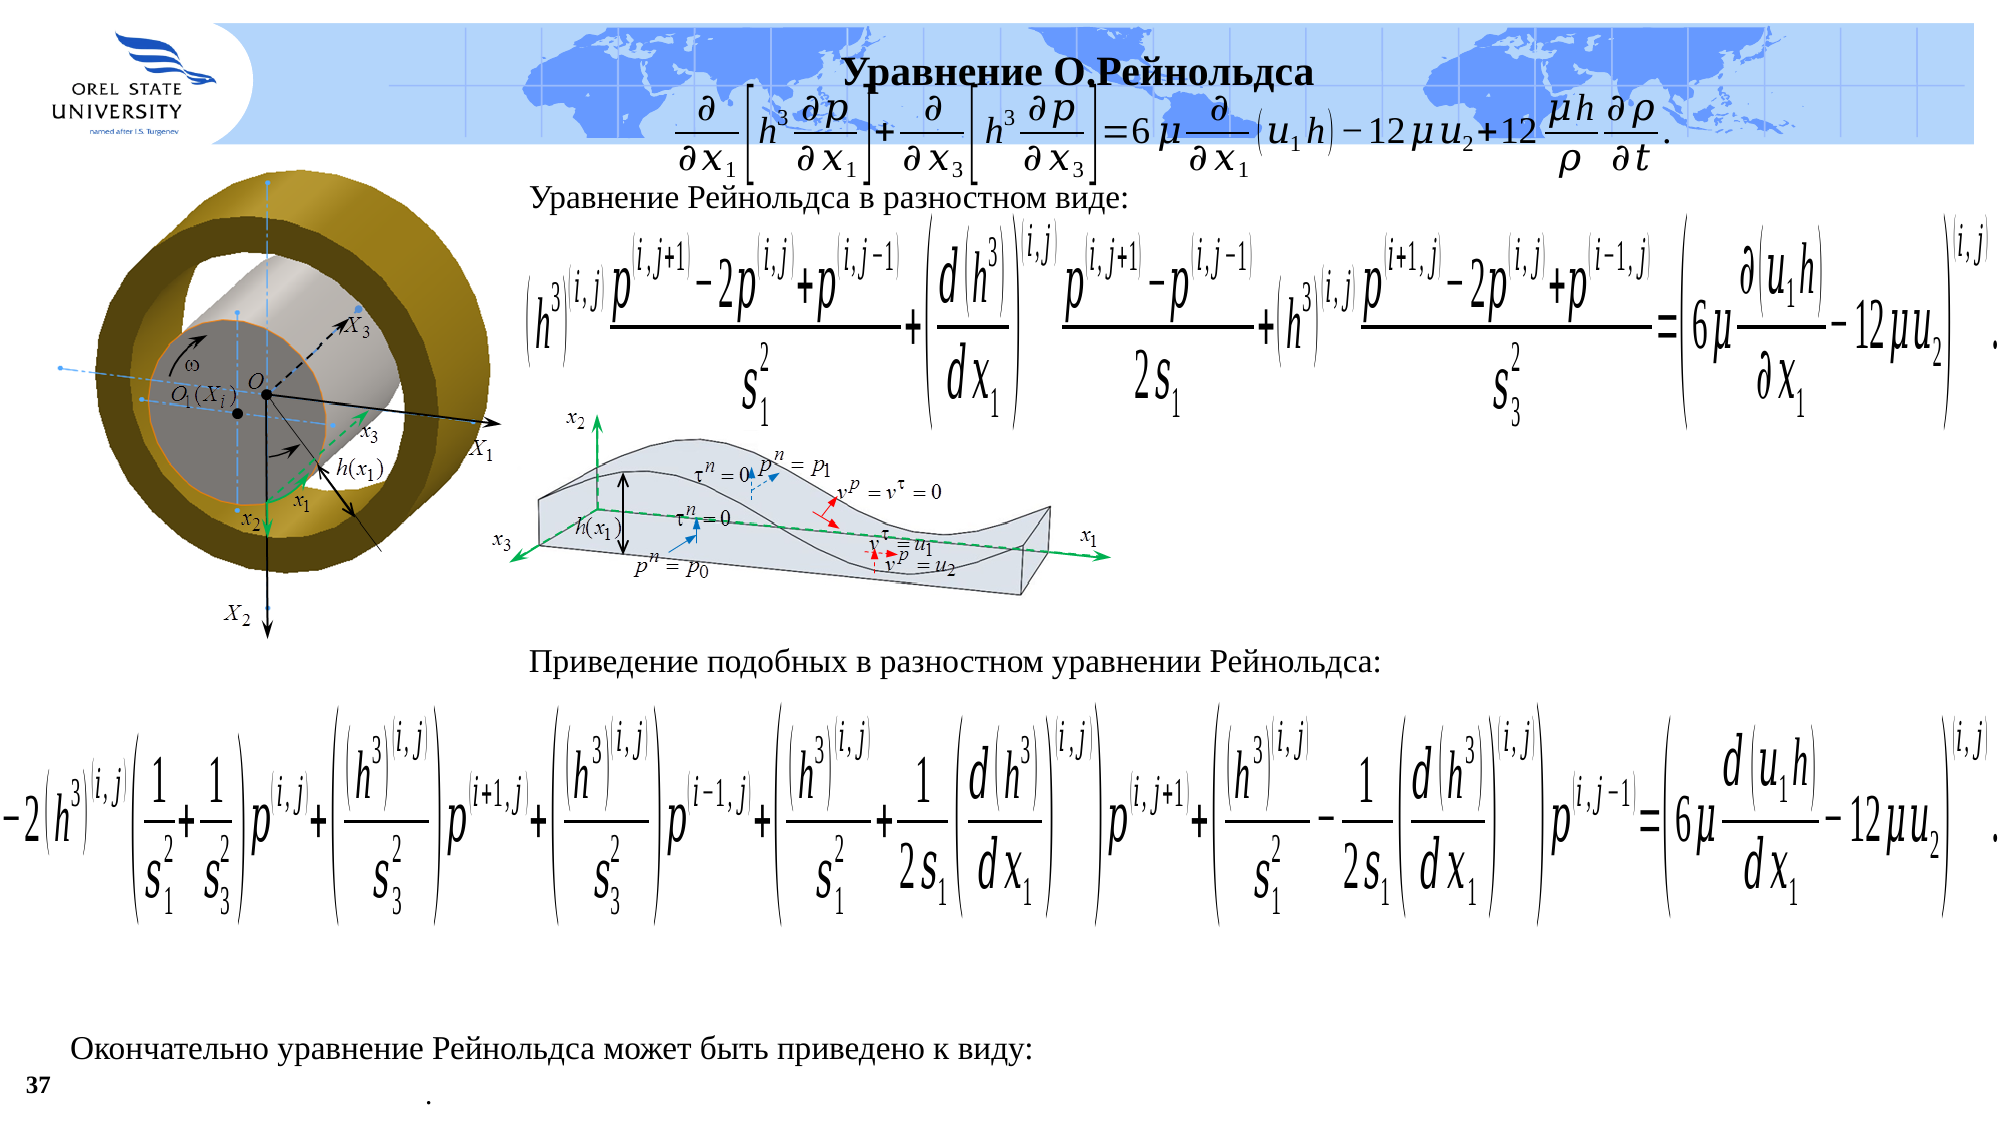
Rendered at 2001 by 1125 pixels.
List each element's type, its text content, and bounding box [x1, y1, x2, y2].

text_box Уравнение Рейнольдса в разностном виде: [1112, 167, 1348, 223]
picture [51, 29, 217, 136]
picture [55, 167, 1112, 643]
text_box Уравнение О.Рейнольдса [222, 36, 1933, 101]
text_box Окончательно уравнение Рейнольдса может быть приведено к виду: [55, 1018, 1945, 1074]
text_box Приведение подобных в разностном уравнении Рейнольдса: [513, 631, 1514, 687]
